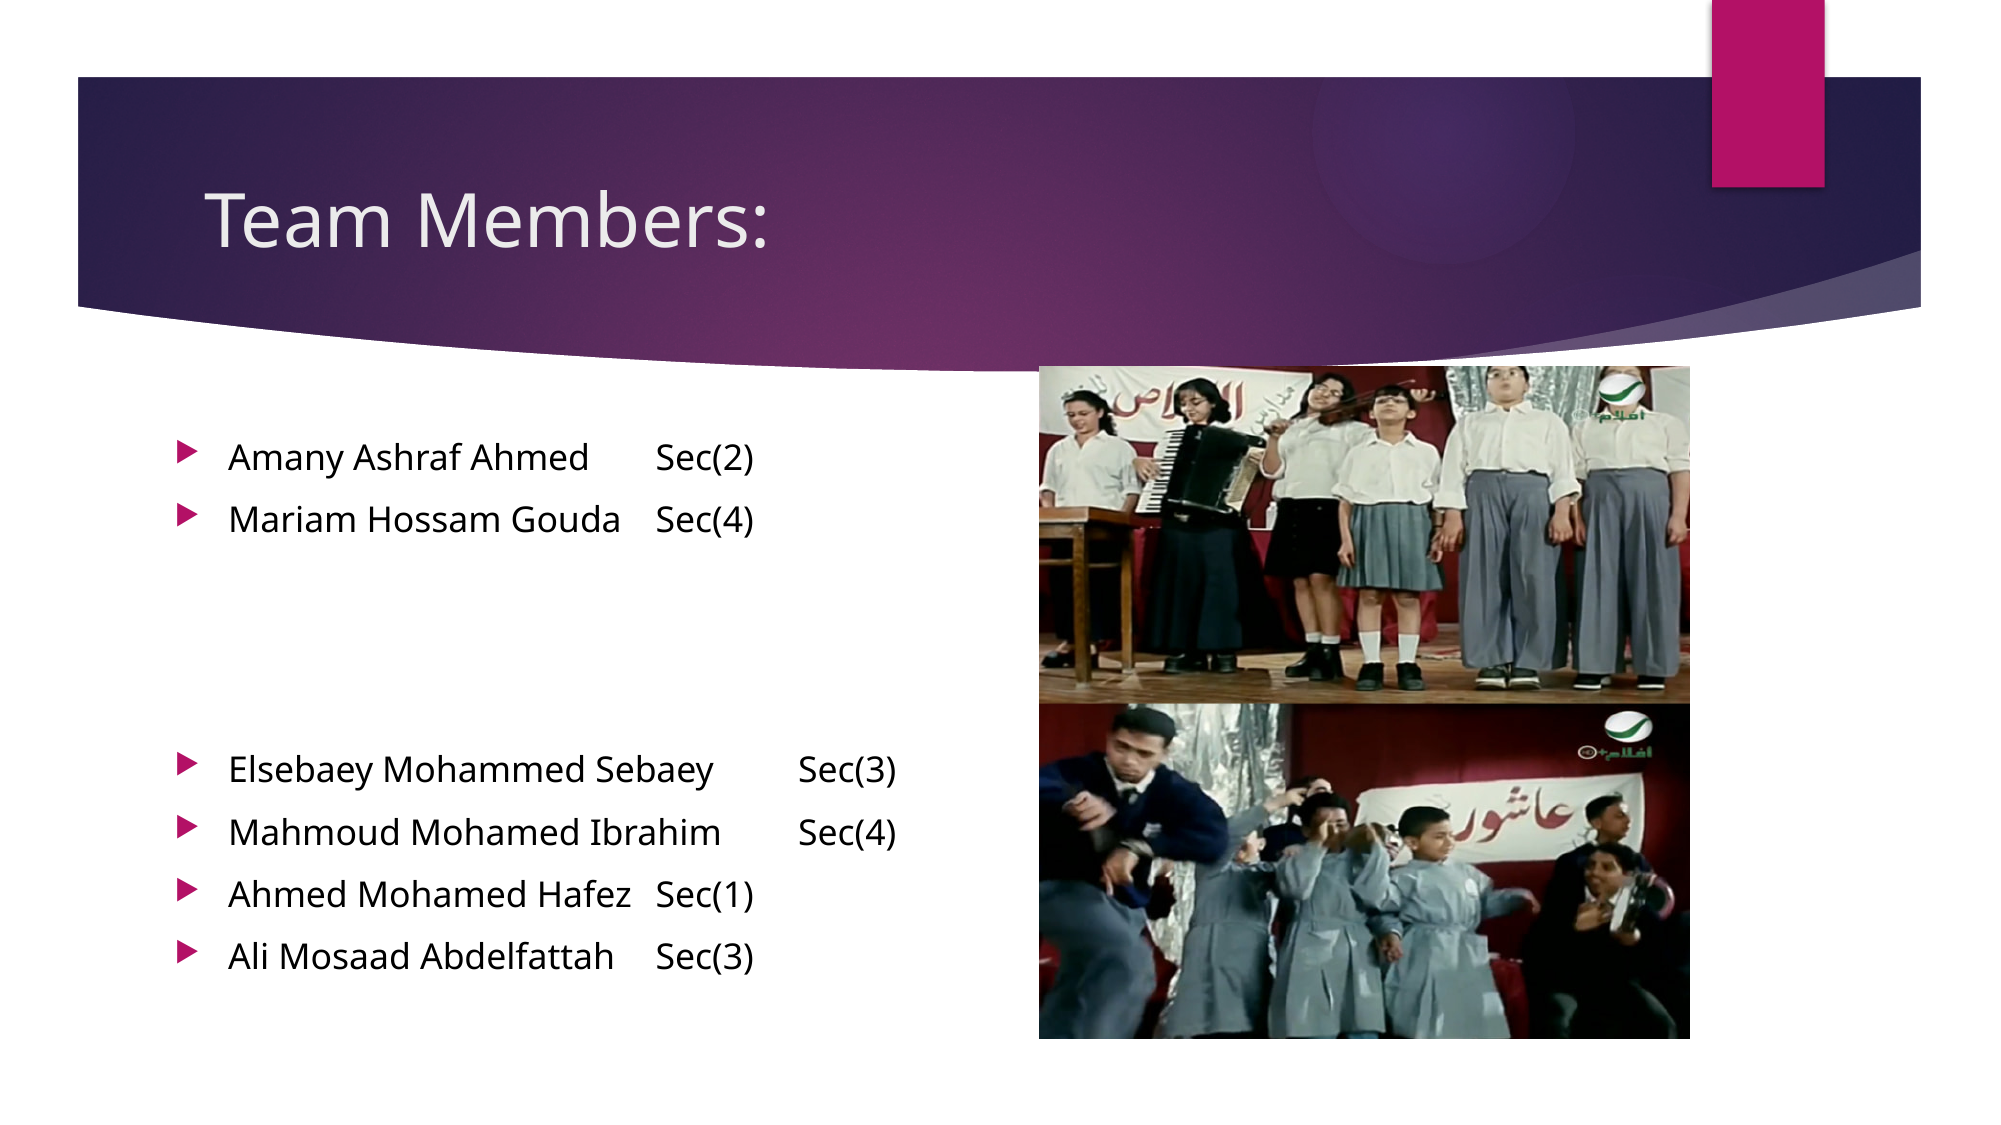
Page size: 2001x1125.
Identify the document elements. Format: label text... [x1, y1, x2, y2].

list Amany Ashraf Ahmed Sec(2) Mariam Hossam Gouda Sec(4) Elsebaey Mohammed Sebaey Sec(3) Mahmoud Mohamed Ibrahim Sec(4) Ahmed Mohamed Hafez Sec(1) Ali Mosaad Abdelfattah Sec(3) [159, 427, 1032, 988]
picture [1038, 366, 1691, 1039]
title Team Members: [189, 159, 1627, 276]
